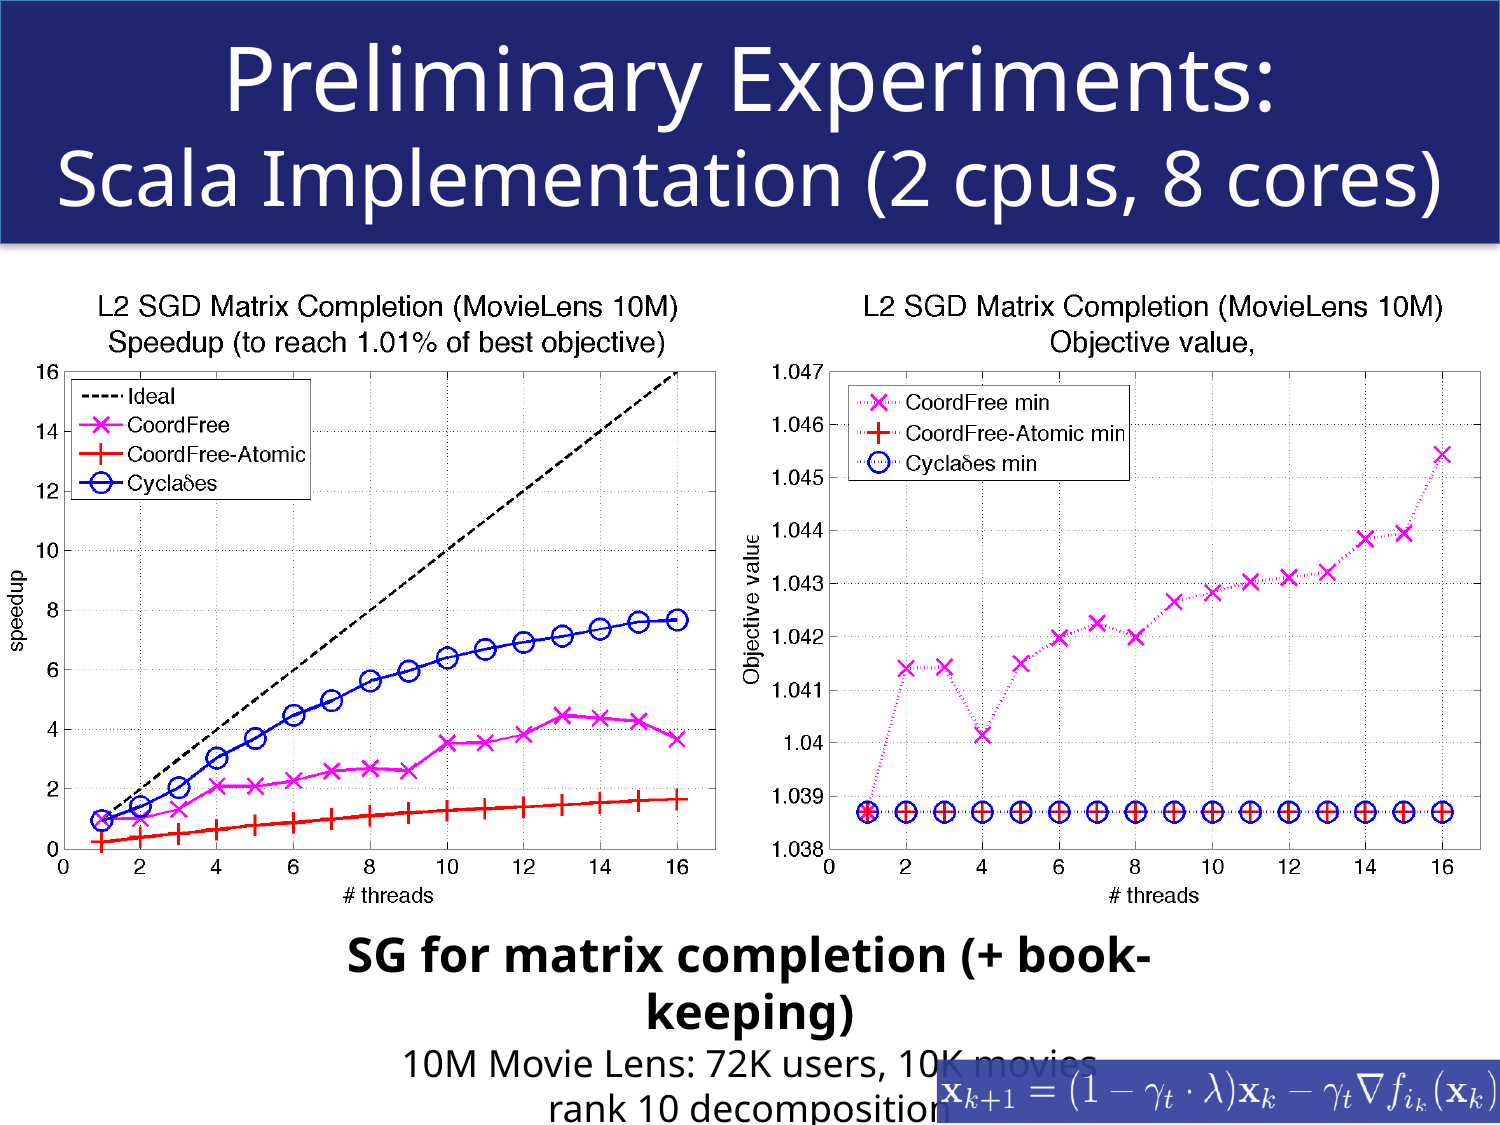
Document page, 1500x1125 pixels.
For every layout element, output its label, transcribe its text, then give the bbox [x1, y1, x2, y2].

text_box SG for matrix completion (+ book-keeping) 10M Movie Lens: 72K users, 10K movies rank 10 decomposition batch size is 5K [244, 927, 1256, 1125]
text_box Preliminary Experiments: Scala Implementation (2 cpus, 8 cores) [0, 0, 1500, 244]
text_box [936, 1059, 1500, 1124]
picture [0, 287, 1500, 918]
